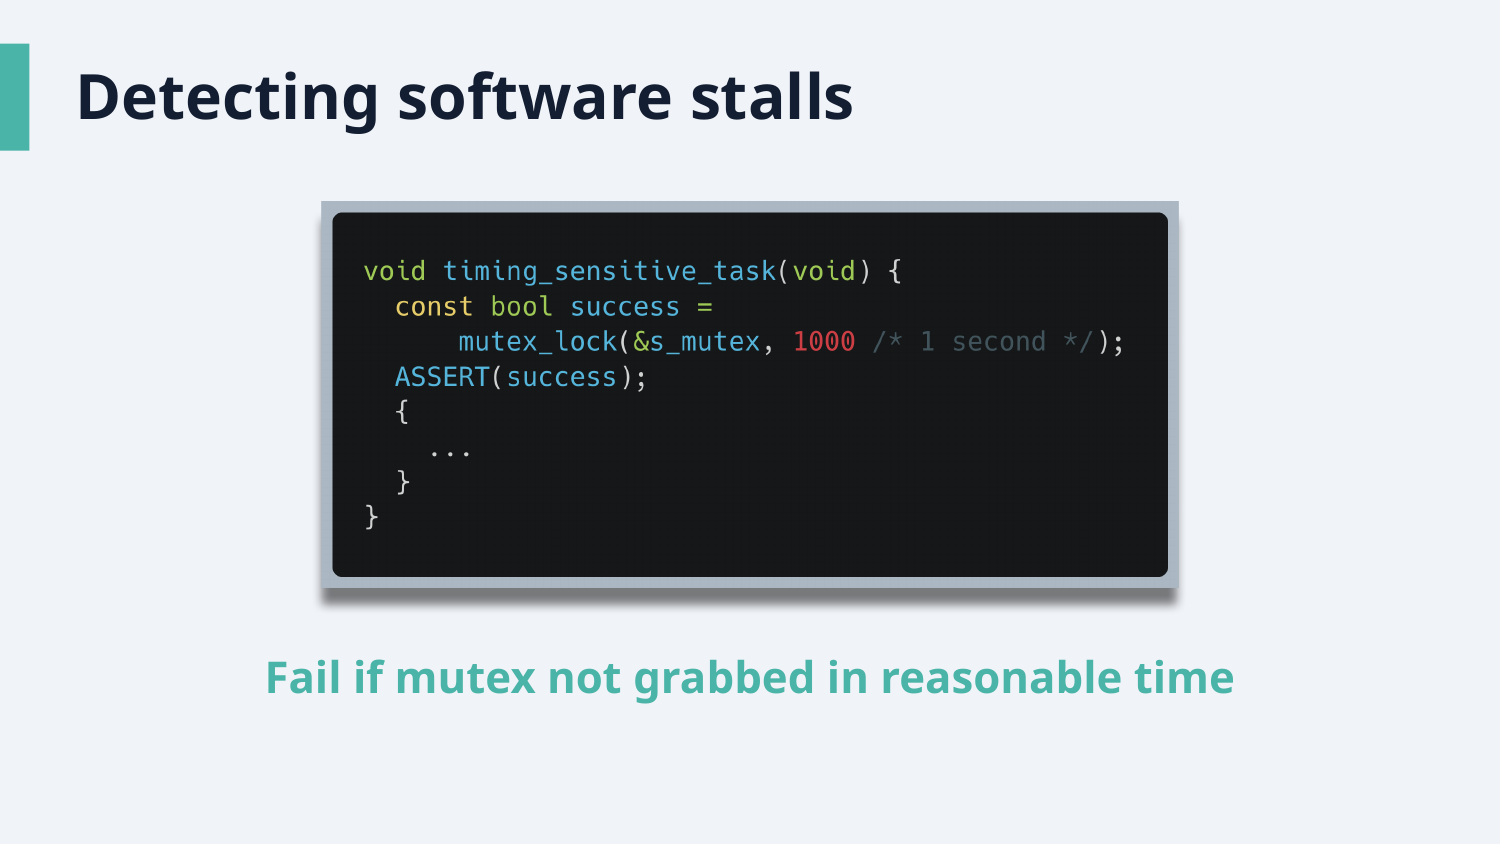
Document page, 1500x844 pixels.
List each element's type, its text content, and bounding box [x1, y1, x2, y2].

picture [321, 201, 1179, 588]
text_box Fail if mutex not grabbed in reasonable time [225, 649, 1275, 703]
list Detecting software stalls [63, 60, 1403, 546]
